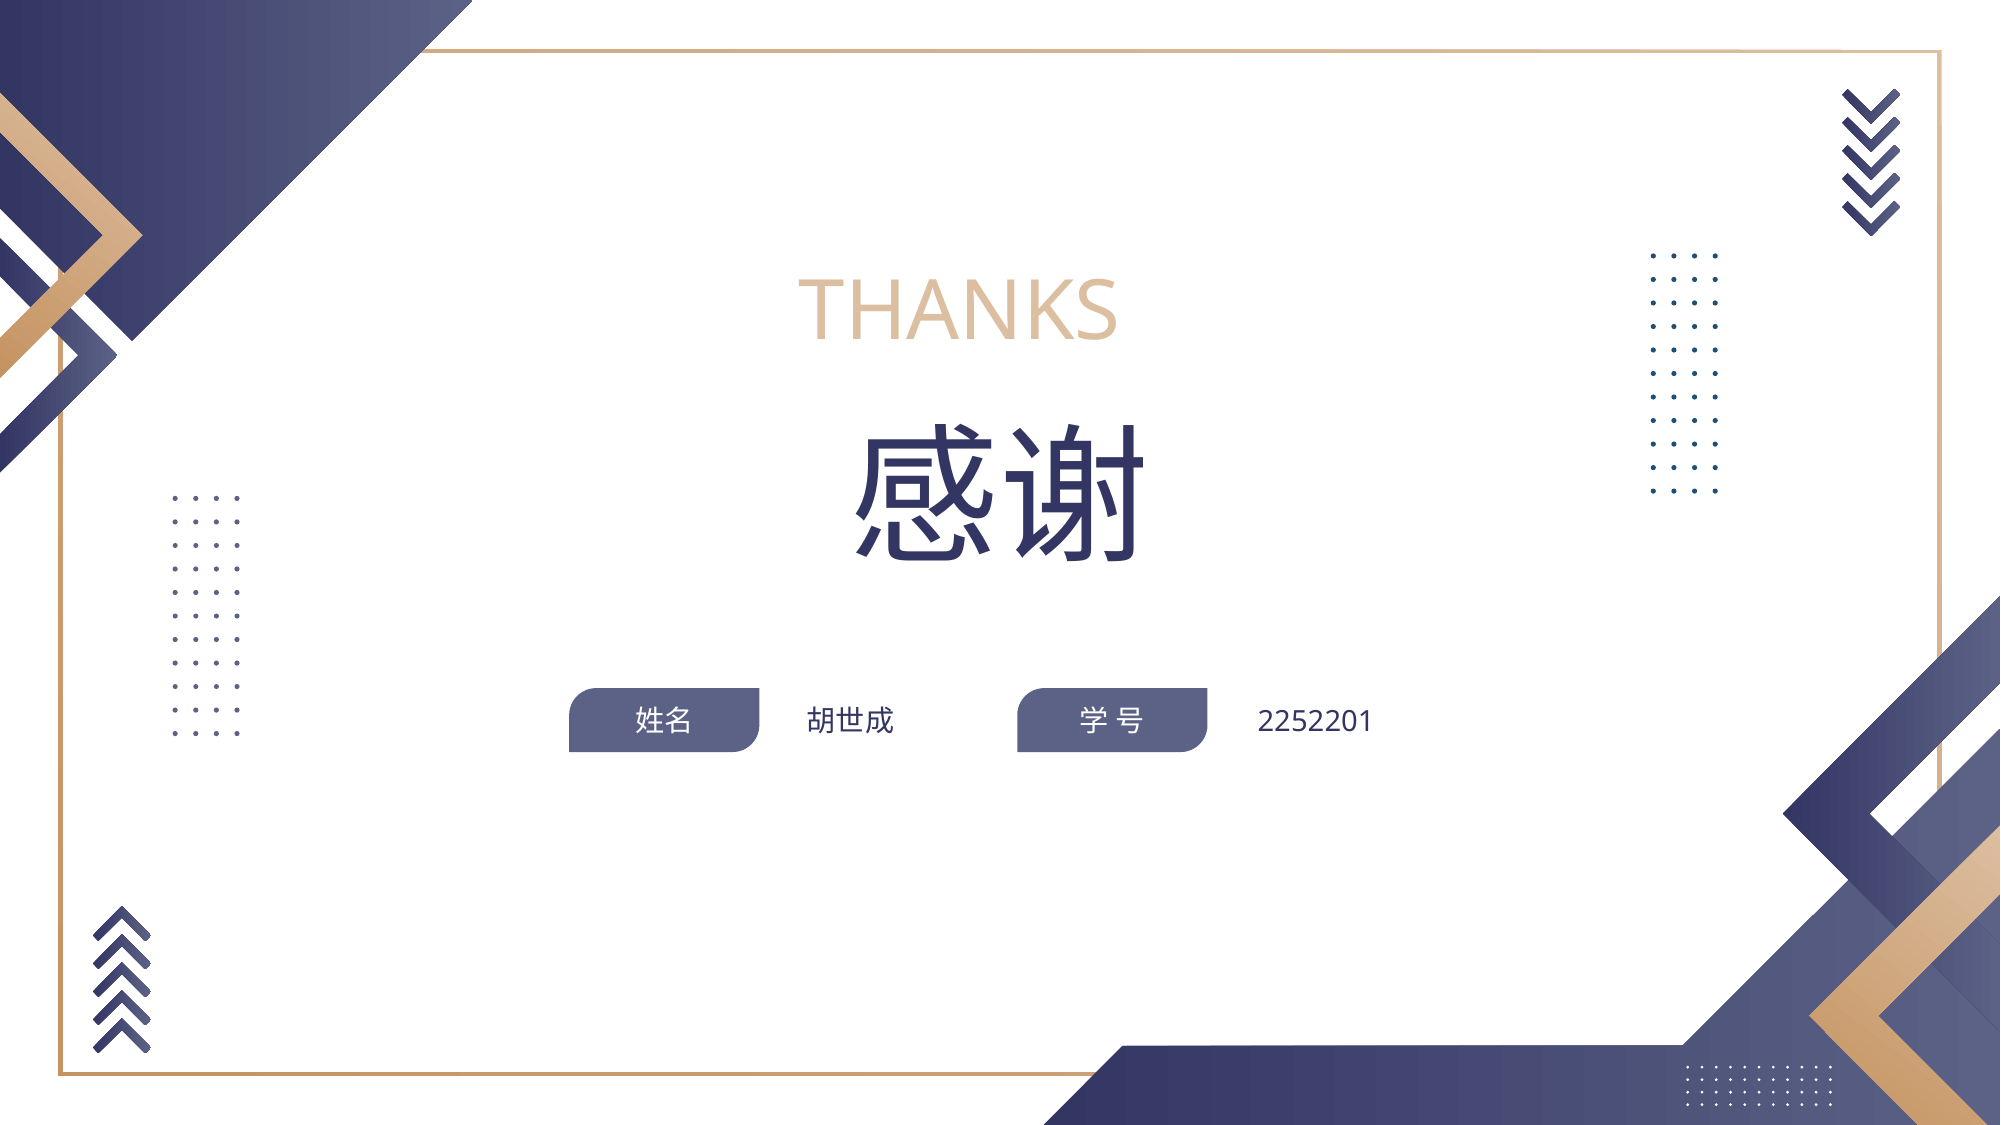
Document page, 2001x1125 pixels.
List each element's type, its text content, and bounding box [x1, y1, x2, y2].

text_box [1650, 253, 1718, 494]
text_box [92, 906, 151, 1054]
text_box THANKS [784, 248, 1216, 364]
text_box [1841, 88, 1901, 237]
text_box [570, 689, 1418, 751]
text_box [172, 495, 240, 737]
text_box 感谢 [835, 393, 1165, 589]
